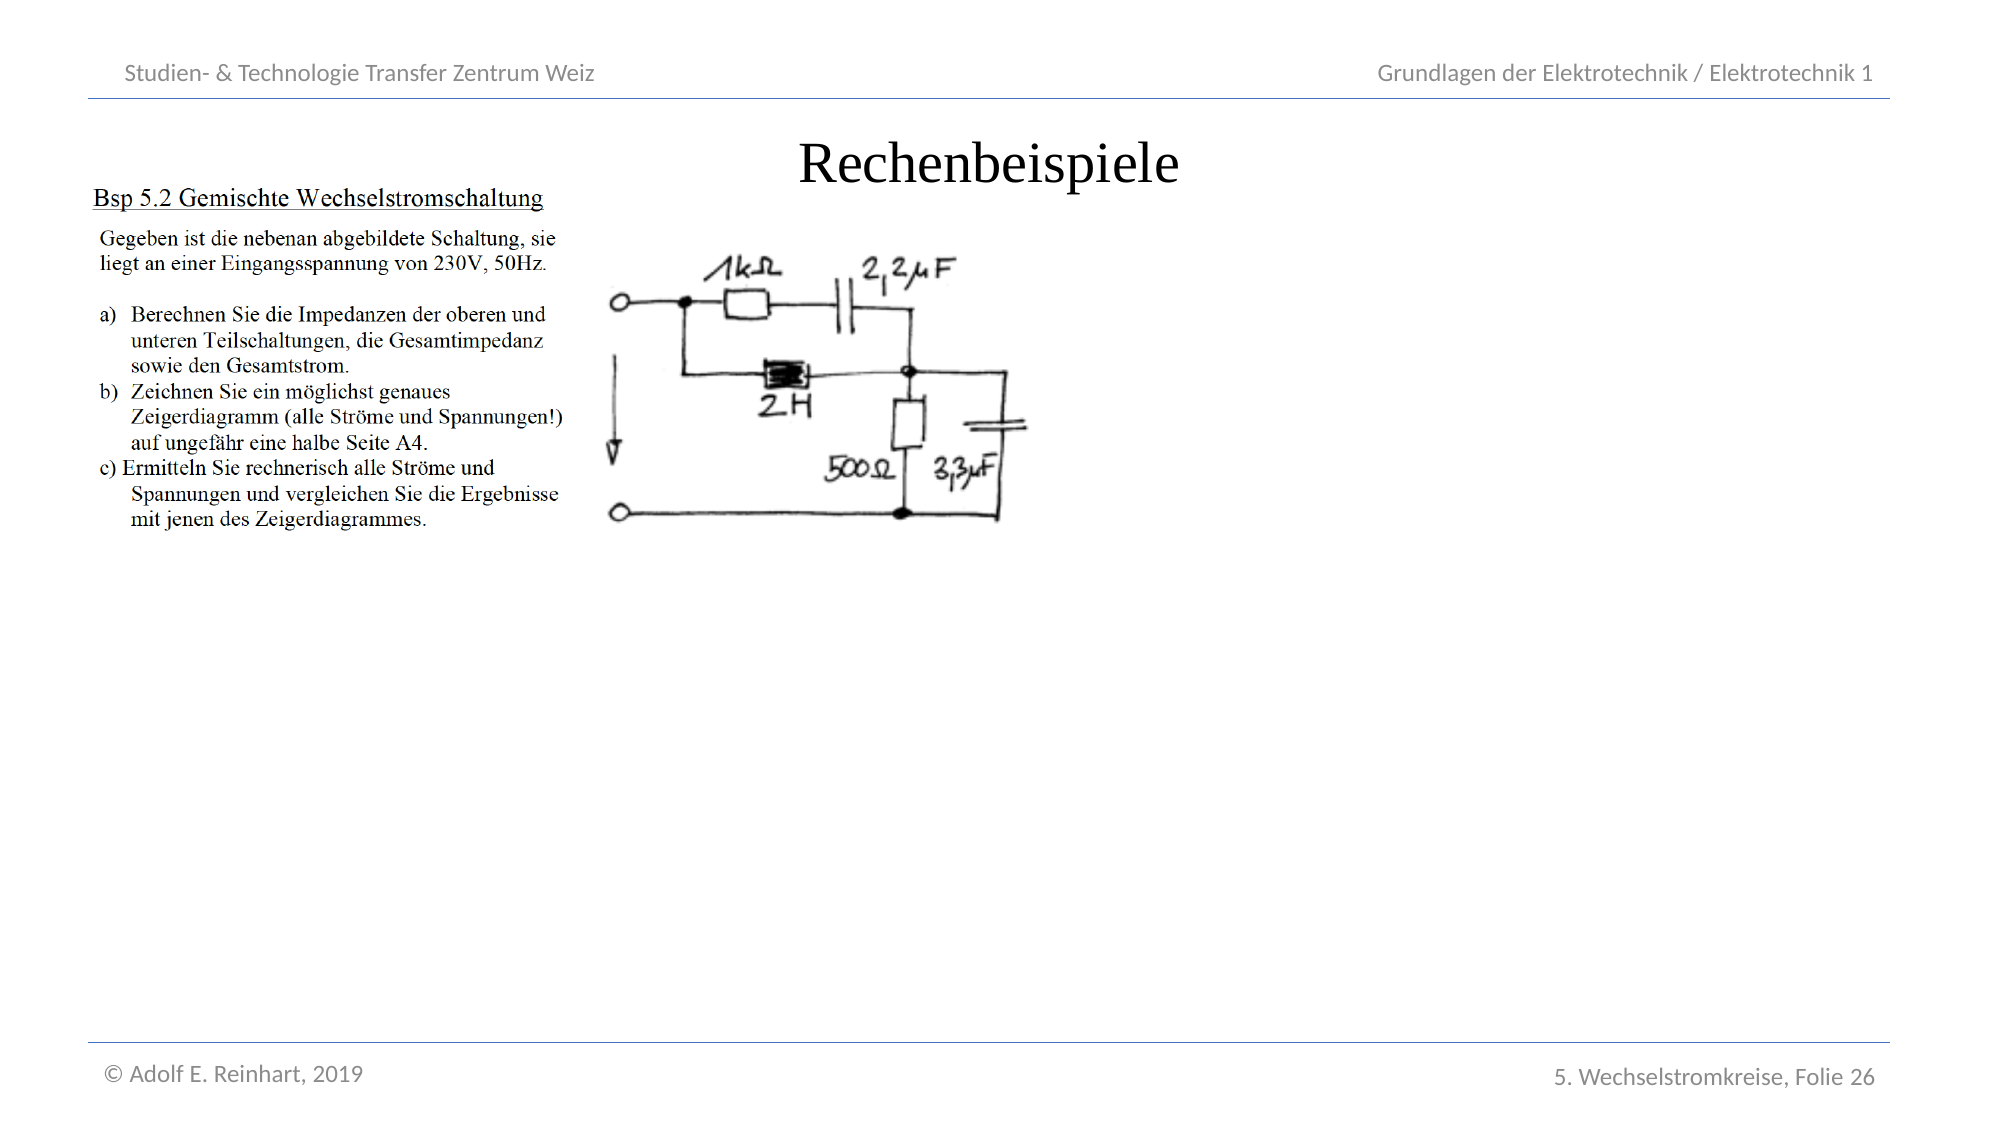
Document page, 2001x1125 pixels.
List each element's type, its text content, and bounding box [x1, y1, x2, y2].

text_box Studien- & Technologie Transfer Zentrum Weiz Grundlagen der Elektrotechnik / Elektrotechnik 1 [109, 41, 1891, 98]
text_box Rechenbeispiele [88, 125, 1891, 205]
footer © Adolf E. Reinhart, 2019 [88, 1043, 1338, 1103]
picture [88, 182, 1043, 541]
slide_number 5. Wechselstromkreise, Folie 26 [1358, 1044, 1891, 1105]
